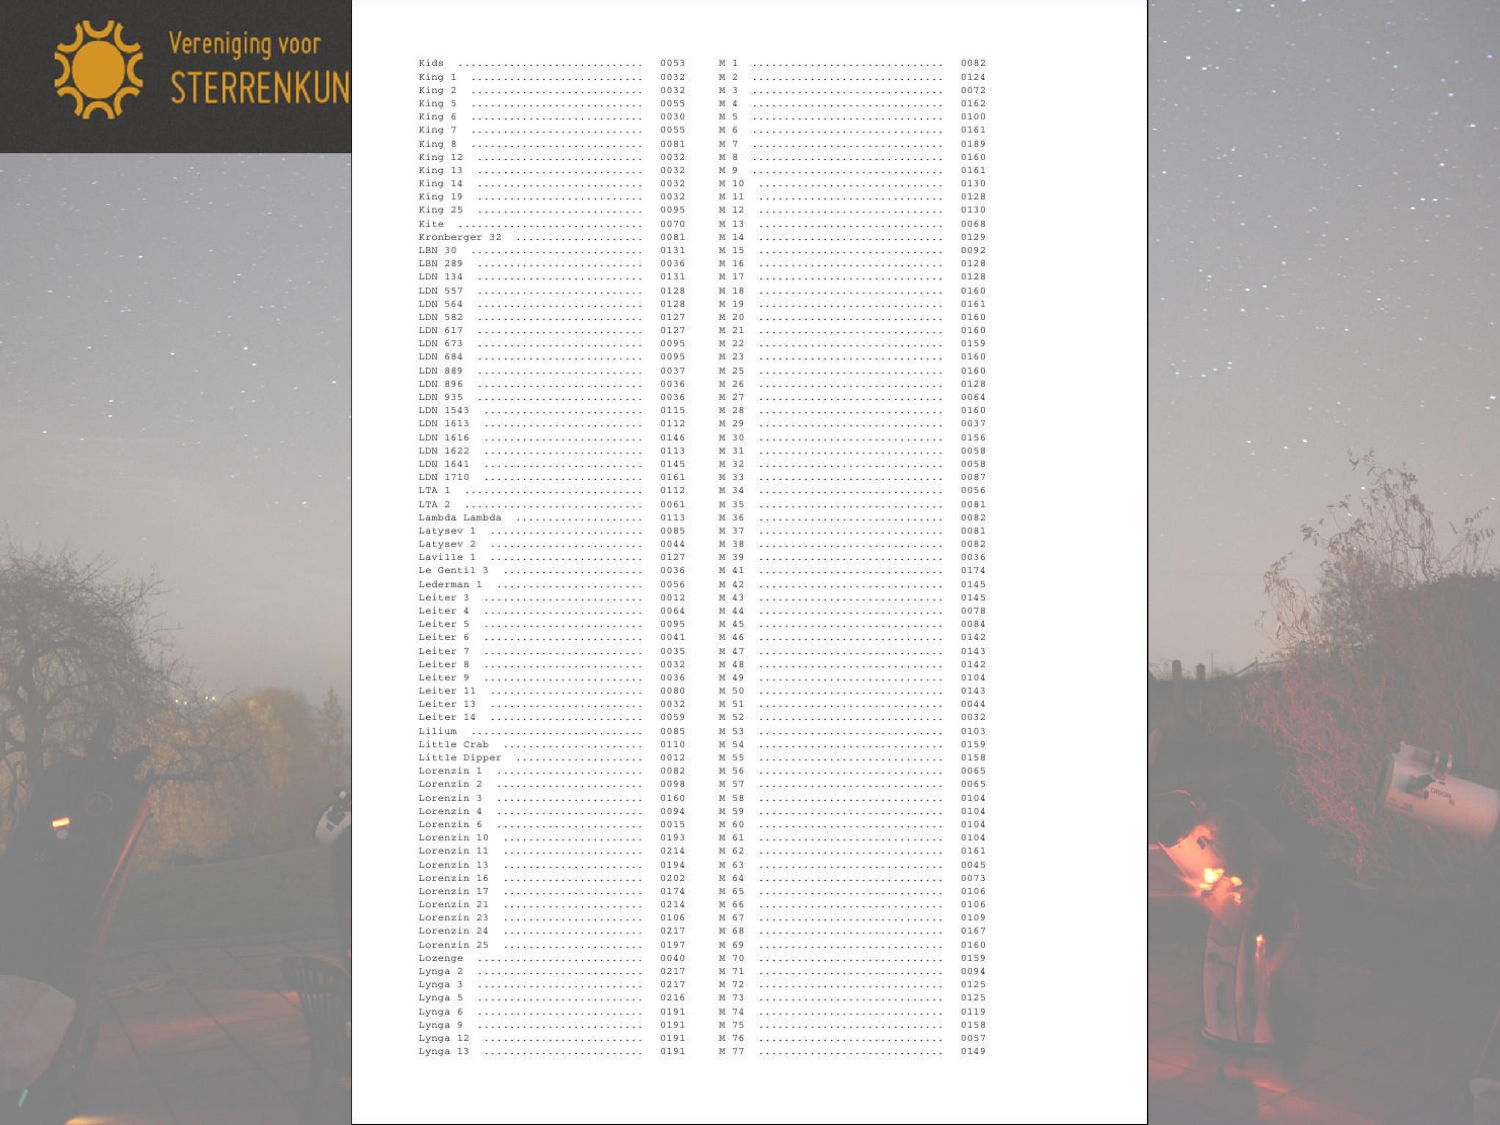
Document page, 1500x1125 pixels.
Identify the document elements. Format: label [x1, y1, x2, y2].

picture [1149, 0, 1500, 1125]
text_box [351, 0, 1149, 1125]
picture [0, 0, 351, 1125]
